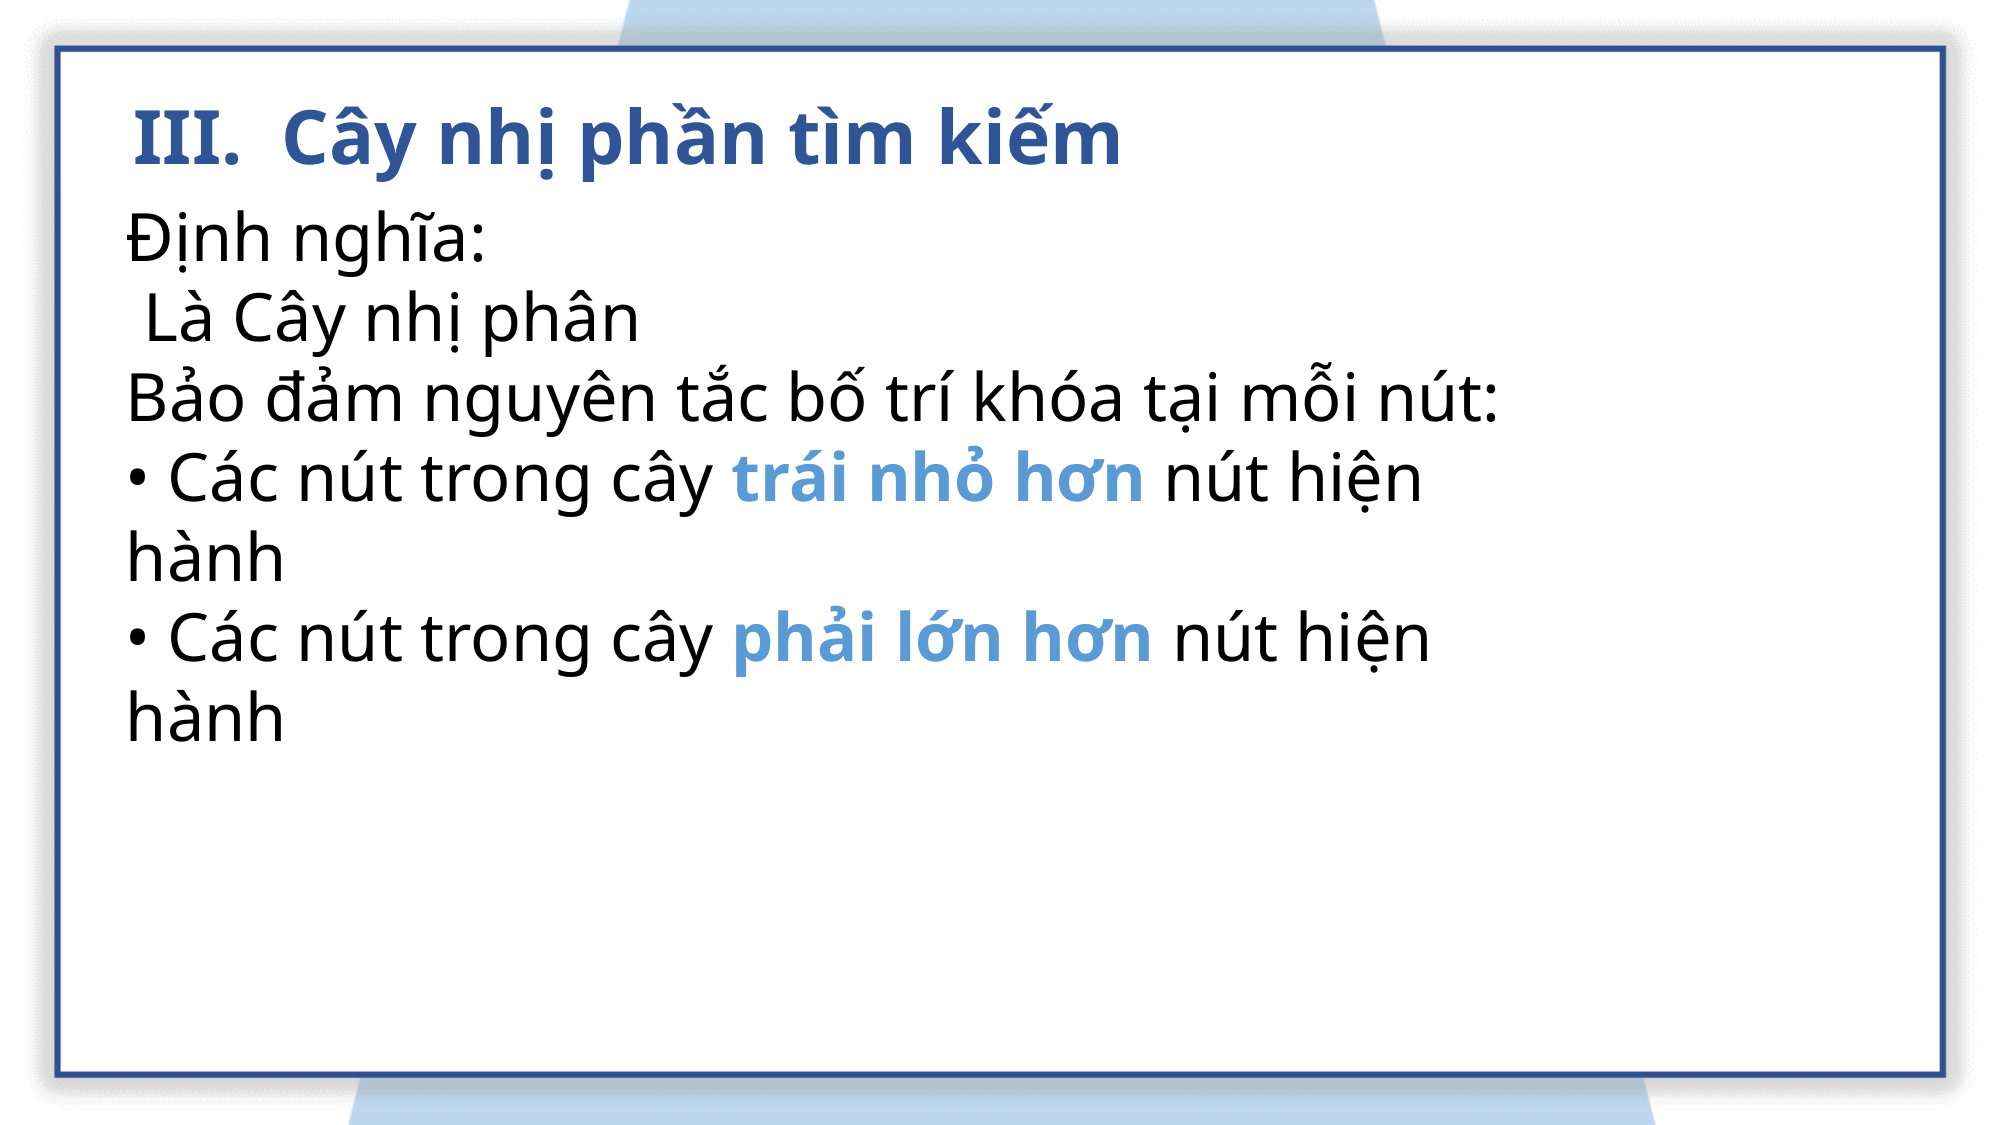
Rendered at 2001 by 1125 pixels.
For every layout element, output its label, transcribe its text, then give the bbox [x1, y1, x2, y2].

text_box Định nghĩa: Là Cây nhị phân Bảo đảm nguyên tắc bố trí khóa tại mỗi nút: • Các nút trong cây trái nhỏ hơn nút hiện hành • Các nút trong cây phải lớn hơn nút hiện hành [111, 187, 1578, 923]
text_box III. Cây nhị phần tìm kiếm [118, 81, 1822, 187]
picture [0, 0, 2001, 1125]
